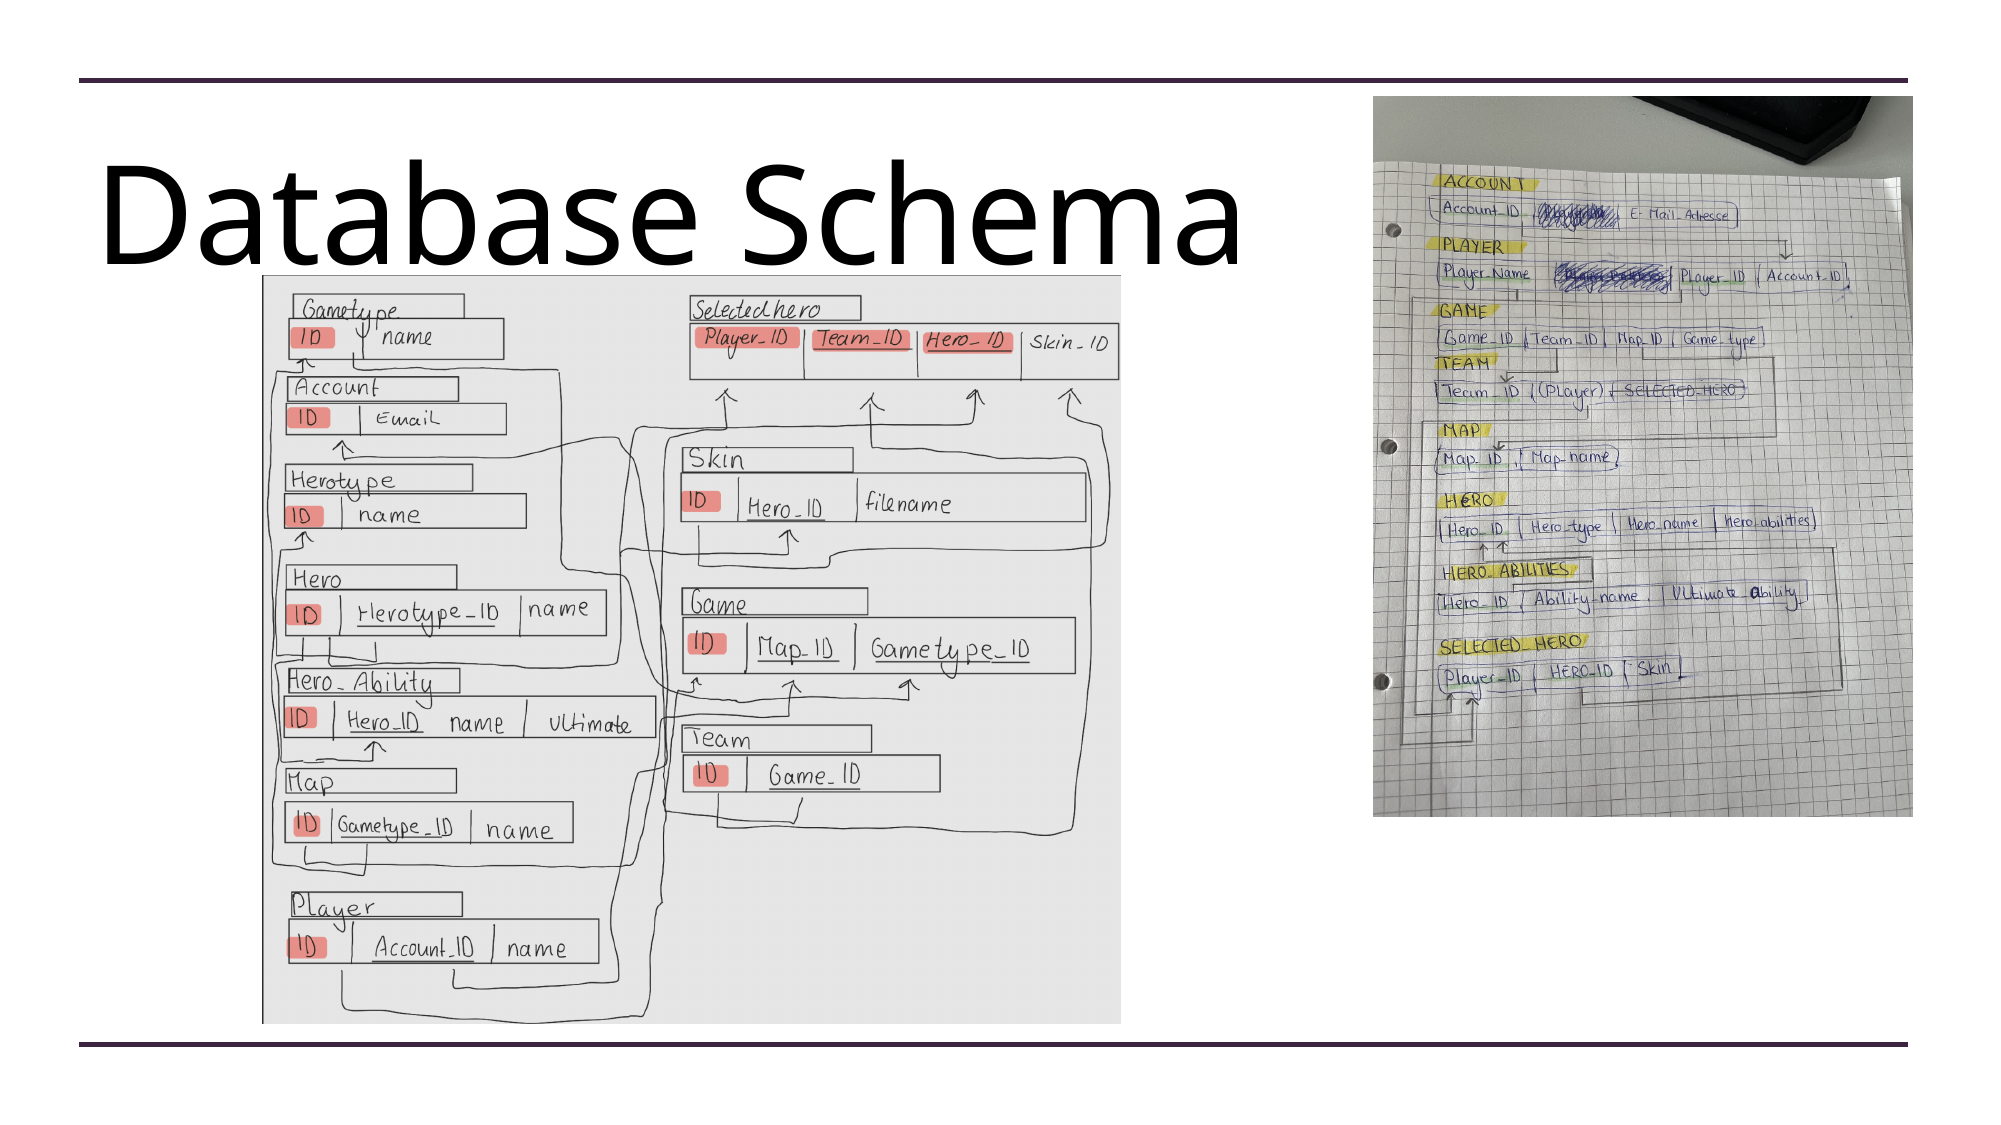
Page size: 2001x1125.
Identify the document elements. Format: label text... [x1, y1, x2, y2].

picture [1373, 96, 1913, 817]
title Database Schema [79, 160, 1373, 259]
picture [262, 275, 1121, 1024]
